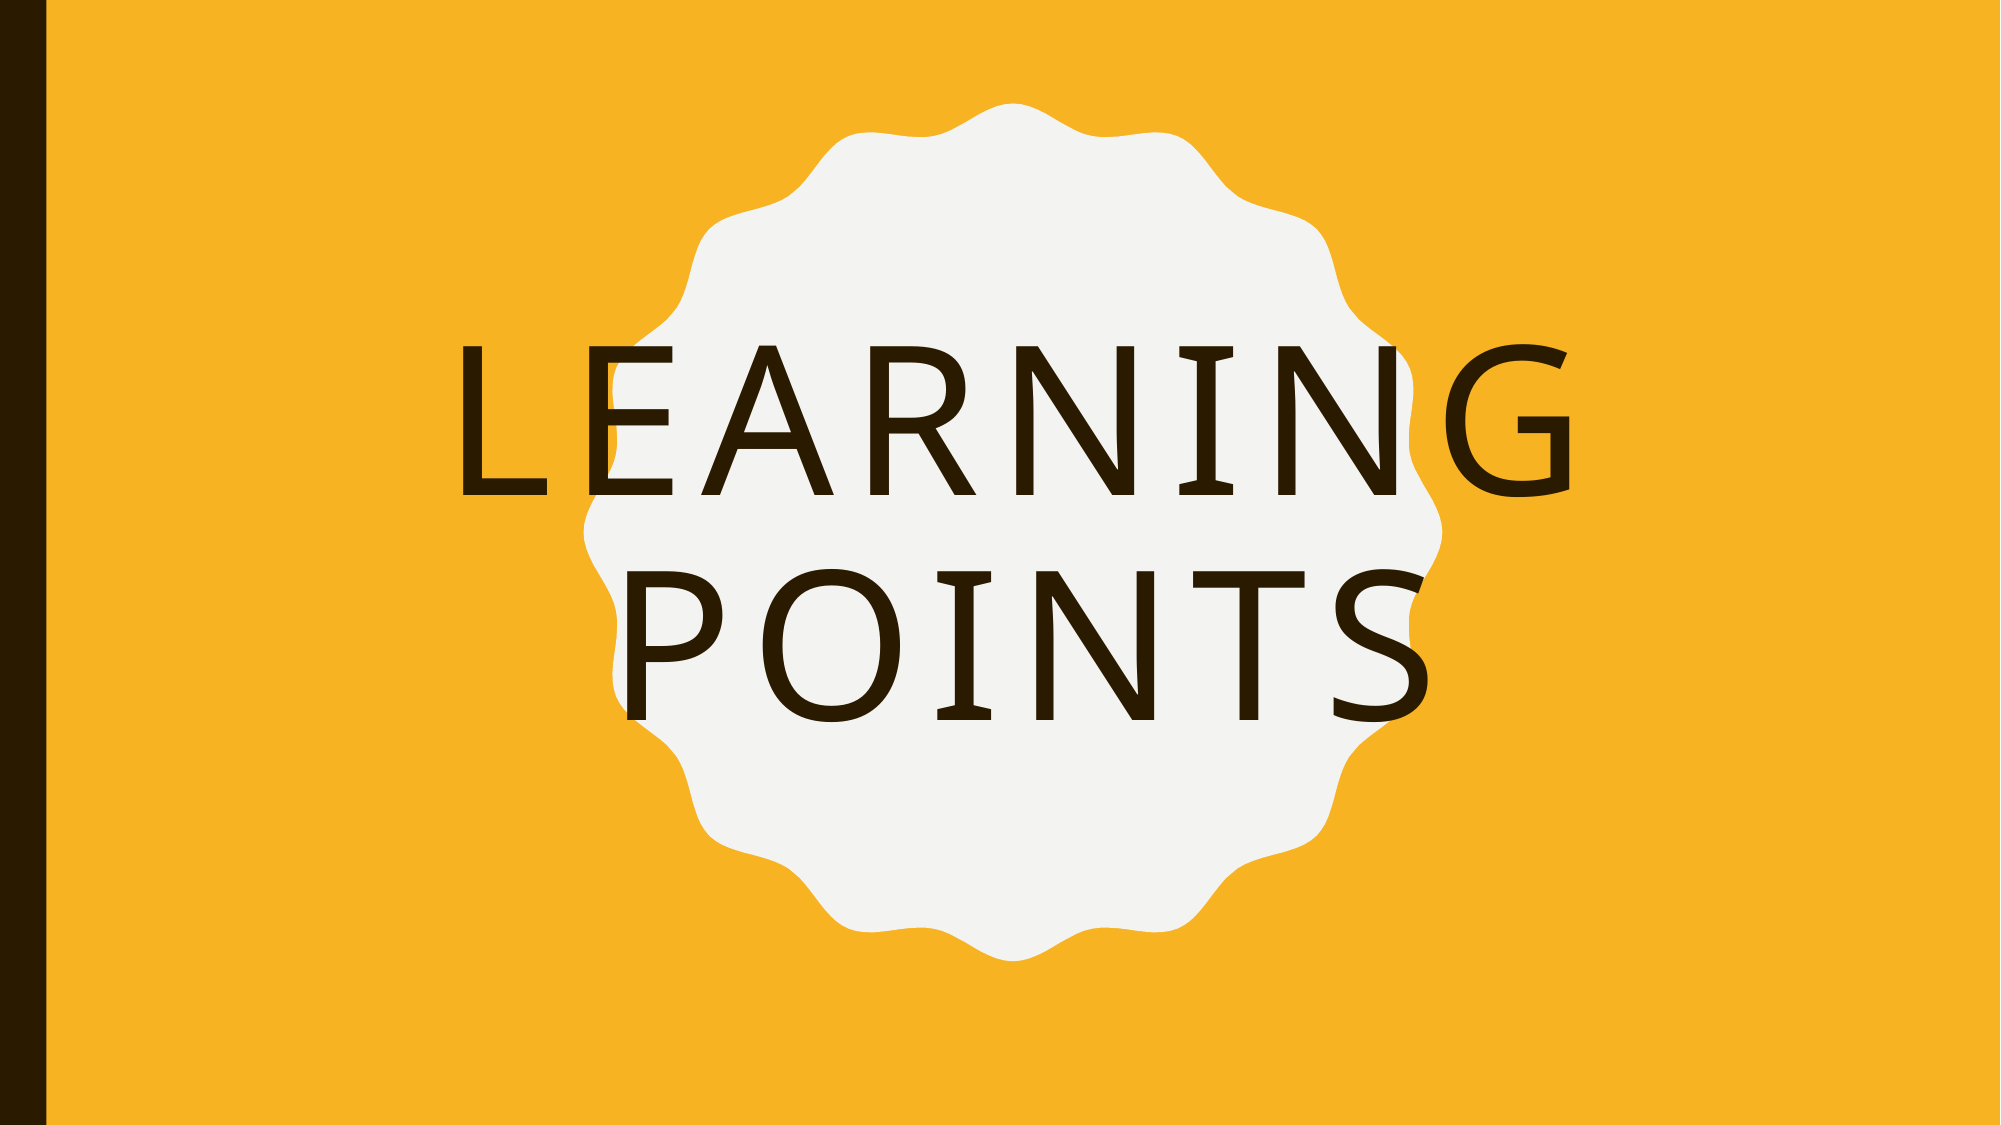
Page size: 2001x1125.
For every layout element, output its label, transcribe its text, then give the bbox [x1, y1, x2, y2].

title Learning Points [176, 180, 1870, 902]
